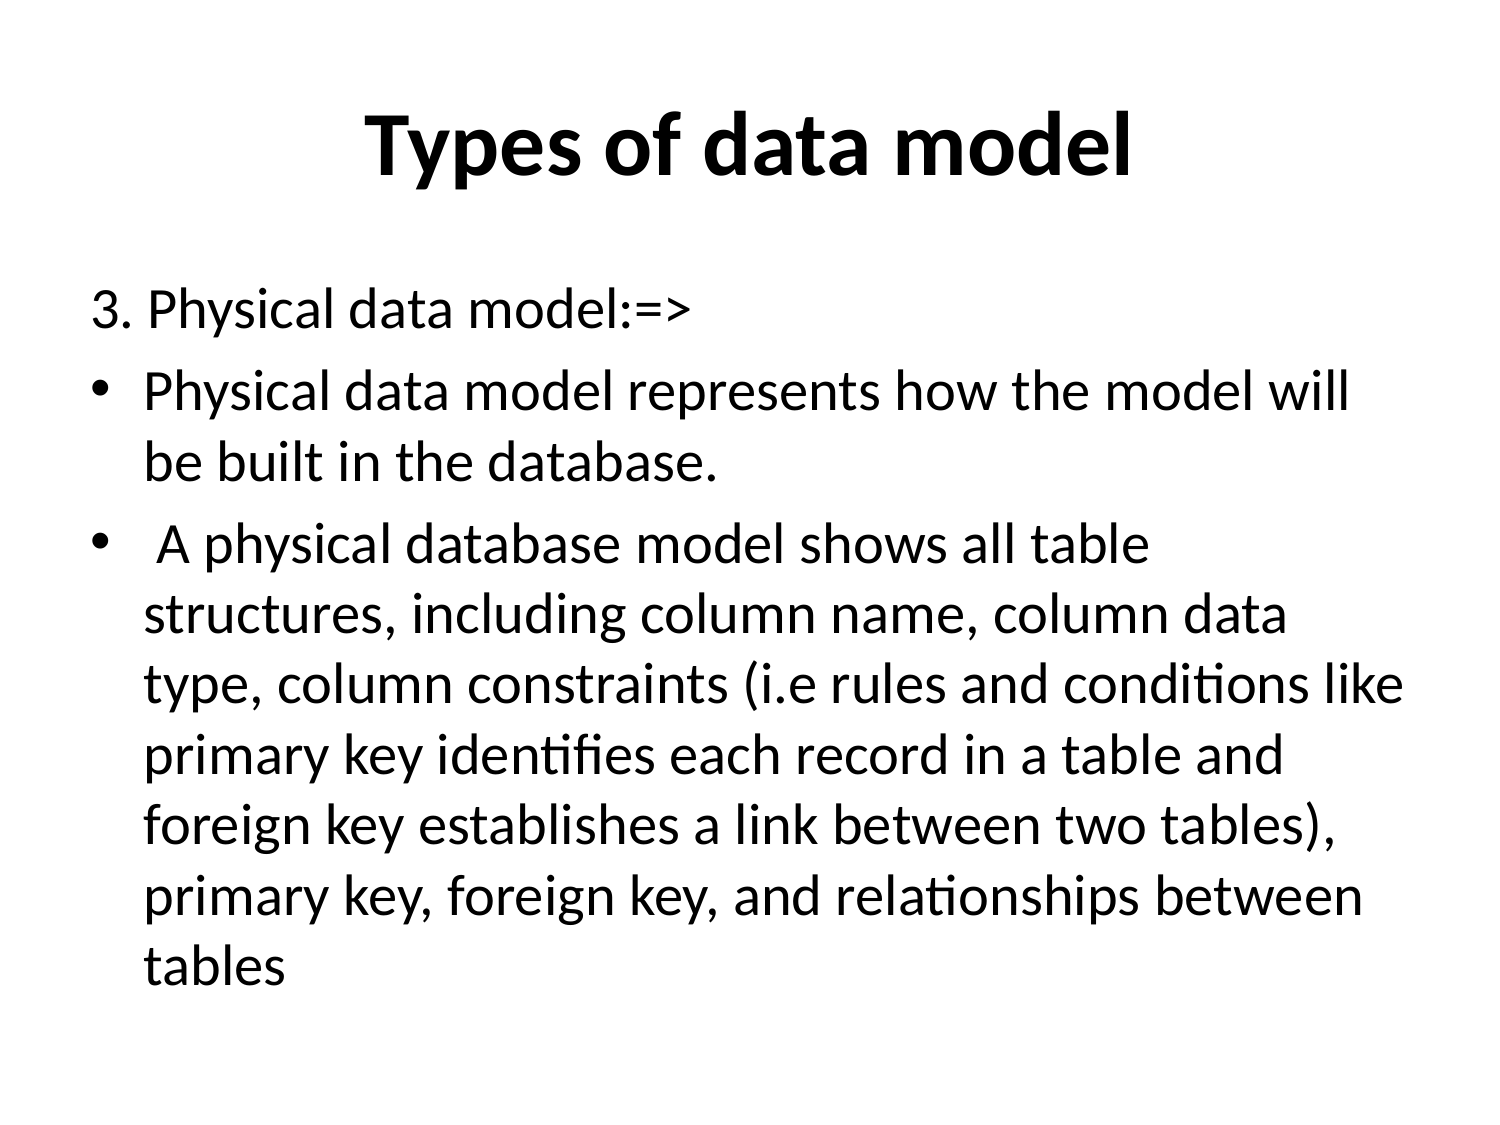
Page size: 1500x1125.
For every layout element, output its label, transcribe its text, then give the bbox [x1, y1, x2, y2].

title Types of data model [75, 45, 1425, 233]
list 3. Physical data model:=> Physical data model represents how the model will be built in the database. A physical database model shows all table structures, including column name, column data type, column constraints (i.e rules and conditions like primary key identifies each record in a table and foreign key establishes a link between two tables), primary key, foreign key, and relationships between tables [75, 262, 1425, 1005]
